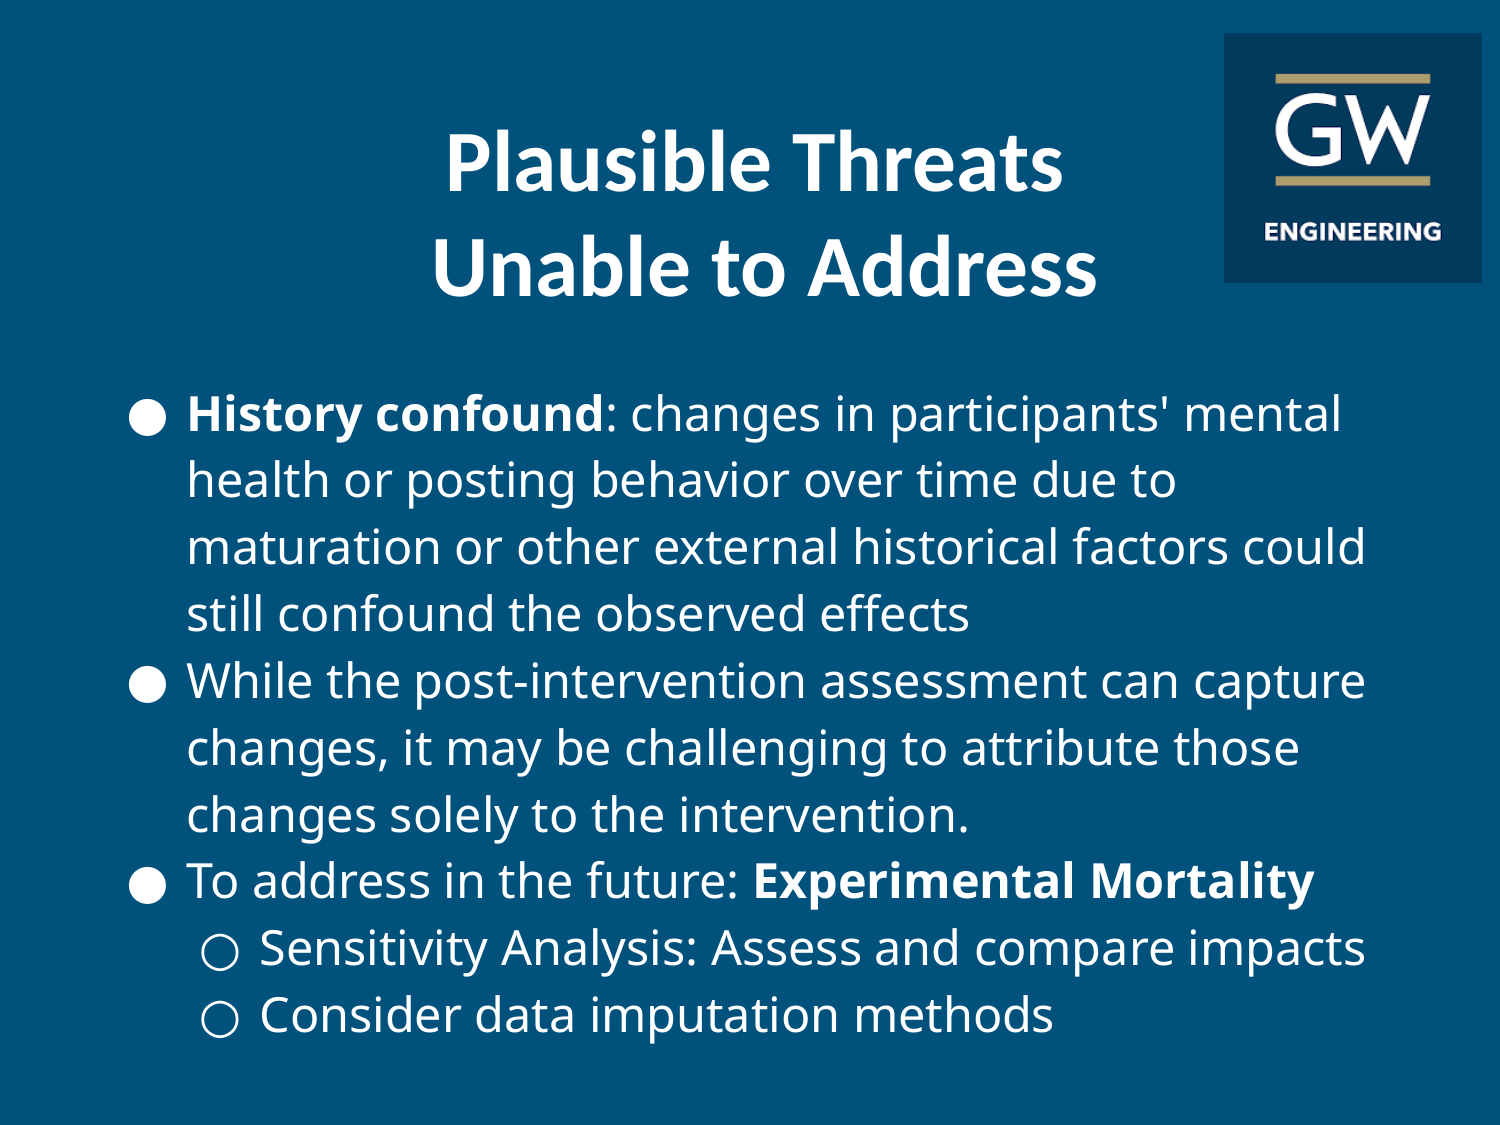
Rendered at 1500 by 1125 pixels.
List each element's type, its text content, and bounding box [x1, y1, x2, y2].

picture [436, 252, 483, 296]
picture [494, 253, 530, 295]
picture [712, 252, 739, 296]
picture [650, 253, 688, 296]
picture [631, 252, 641, 295]
picture [809, 252, 859, 295]
picture [910, 252, 948, 296]
picture [743, 253, 784, 296]
picture [539, 253, 573, 296]
picture [584, 252, 622, 296]
title Plausible Threats Unable to Address [157, 96, 1219, 252]
picture [863, 252, 901, 296]
list History confound: changes in participants' mental health or posting behavior over time due to maturation or other external historical factors could still confound the observed effects While the post-intervention assessment can capture changes, it may be challenging to attribute those changes solely to the intervention. To address in the future: Experimental Mortality Sensitivity Analysis: Assess and compare impacts Consider data imputation methods [99, 366, 1401, 1062]
picture [1031, 253, 1060, 296]
picture [987, 253, 1025, 296]
picture [1225, 34, 1481, 282]
picture [959, 253, 983, 295]
picture [1066, 253, 1095, 296]
